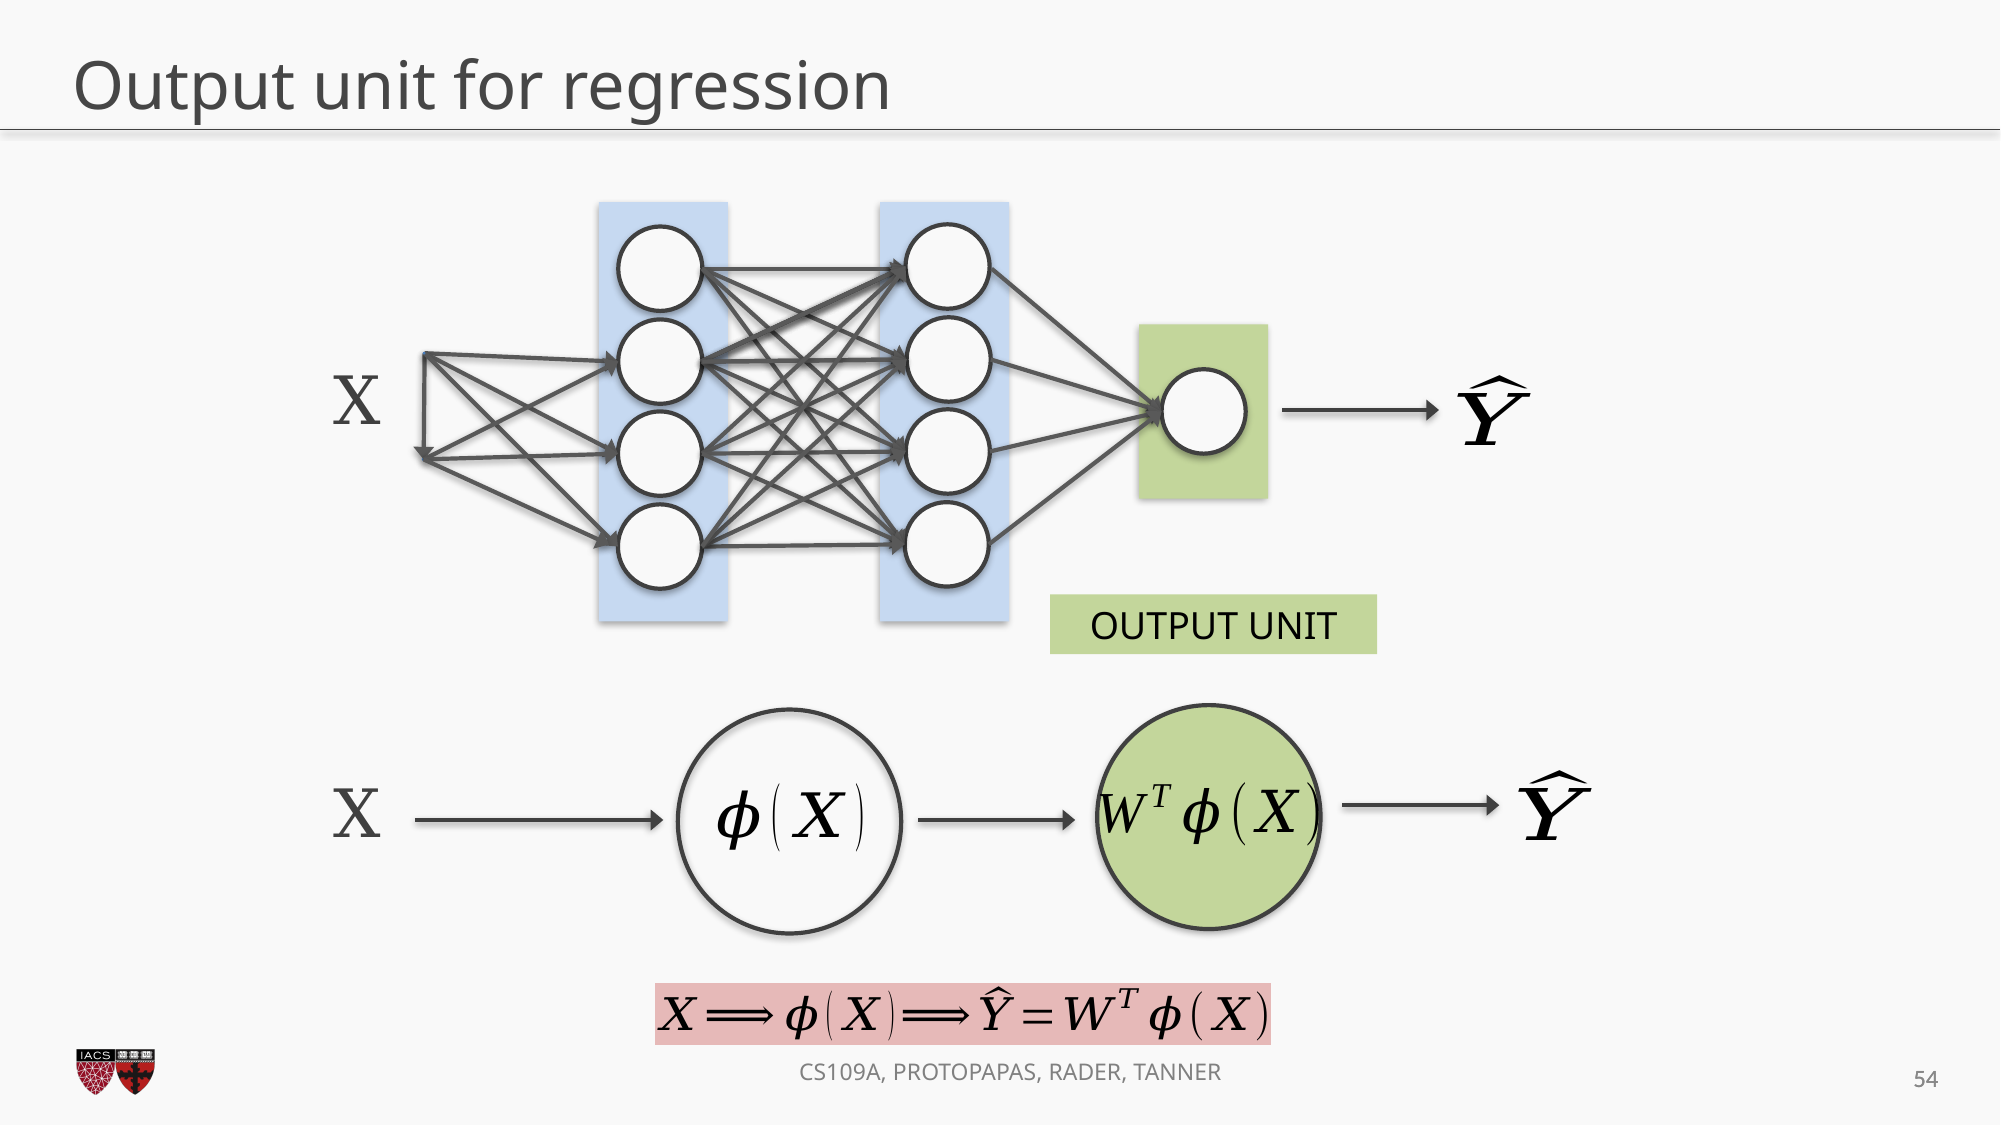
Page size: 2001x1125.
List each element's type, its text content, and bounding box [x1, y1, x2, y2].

title Output unit for regression [57, 35, 1943, 162]
text_box X [318, 350, 396, 445]
text_box [1149, 704, 1322, 930]
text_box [414, 709, 1144, 934]
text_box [422, 201, 1269, 622]
text_box X [318, 763, 396, 859]
picture [75, 1049, 155, 1095]
text_box OUTPUT UNIT [1050, 594, 1378, 655]
